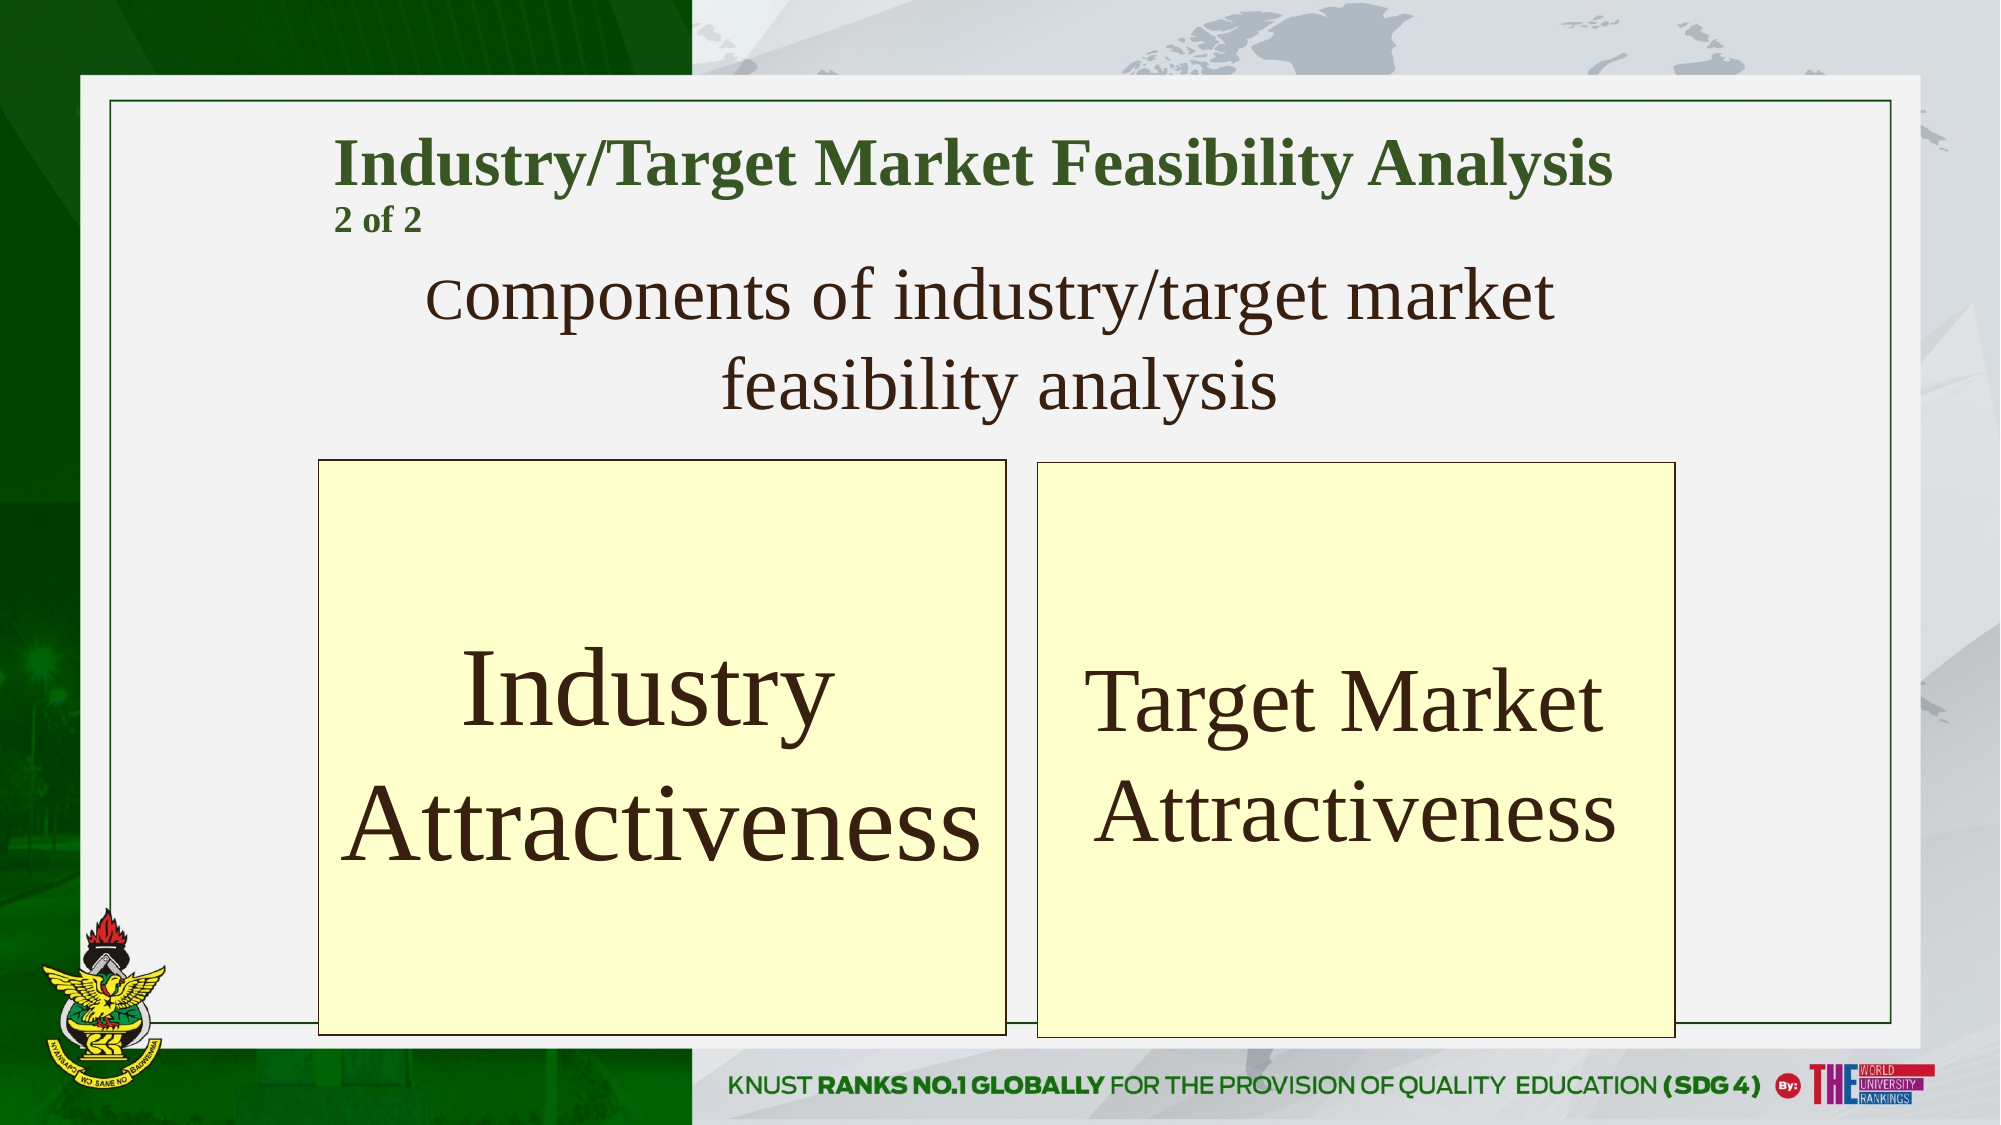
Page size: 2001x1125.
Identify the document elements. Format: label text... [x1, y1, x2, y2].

text_box Industry Attractiveness [318, 459, 1007, 1035]
text_box Components of industry/target market feasibility analysis [324, 237, 1675, 433]
title Industry/Target Market Feasibility Analysis 2 of 2 [318, 90, 1669, 278]
text_box Target Market Attractiveness [1037, 462, 1675, 1038]
picture [0, 0, 2001, 1125]
